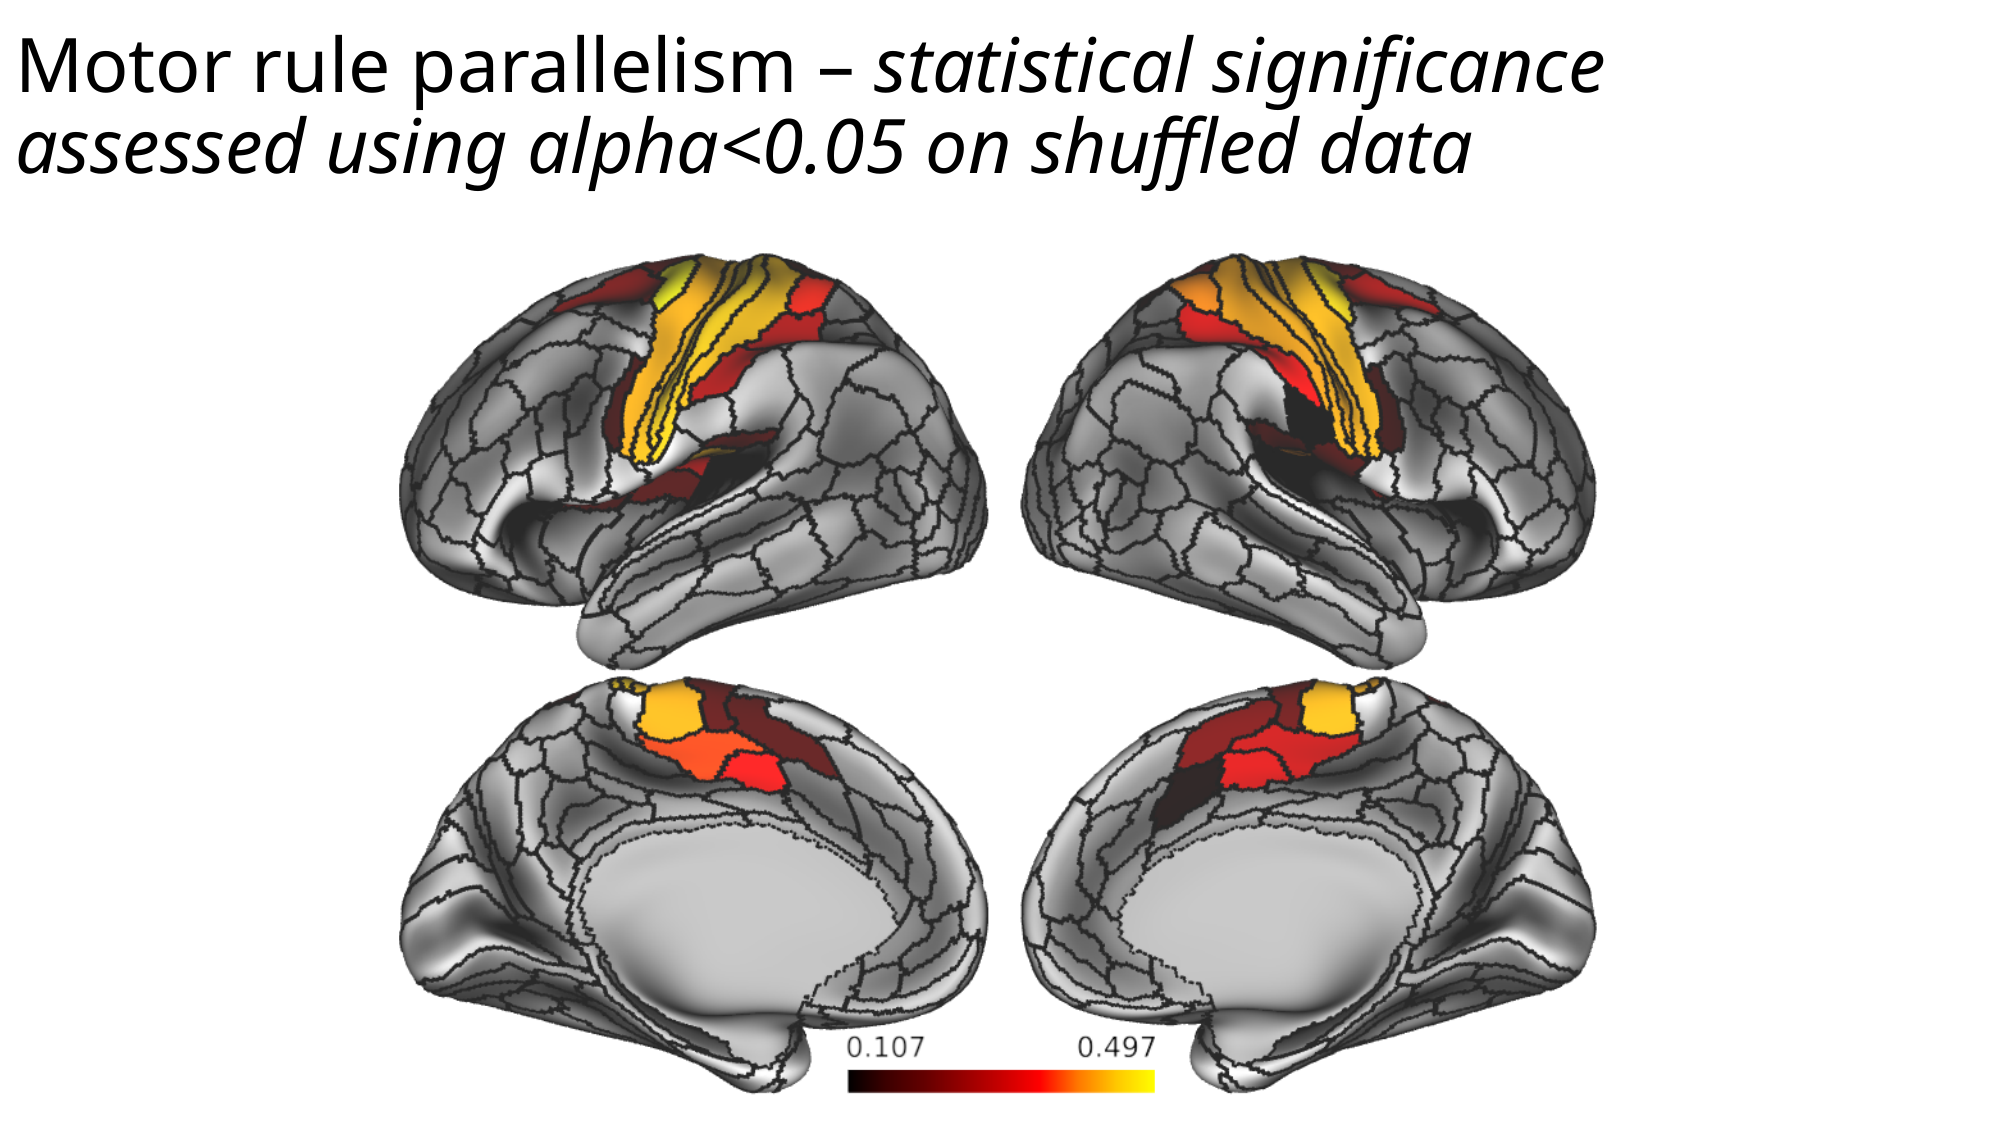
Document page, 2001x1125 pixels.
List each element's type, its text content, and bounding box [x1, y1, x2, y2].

picture [398, 251, 1602, 1098]
title Motor rule parallelism – statistical significance assessed using alpha<0.05 on shuffled data [0, 0, 1725, 218]
